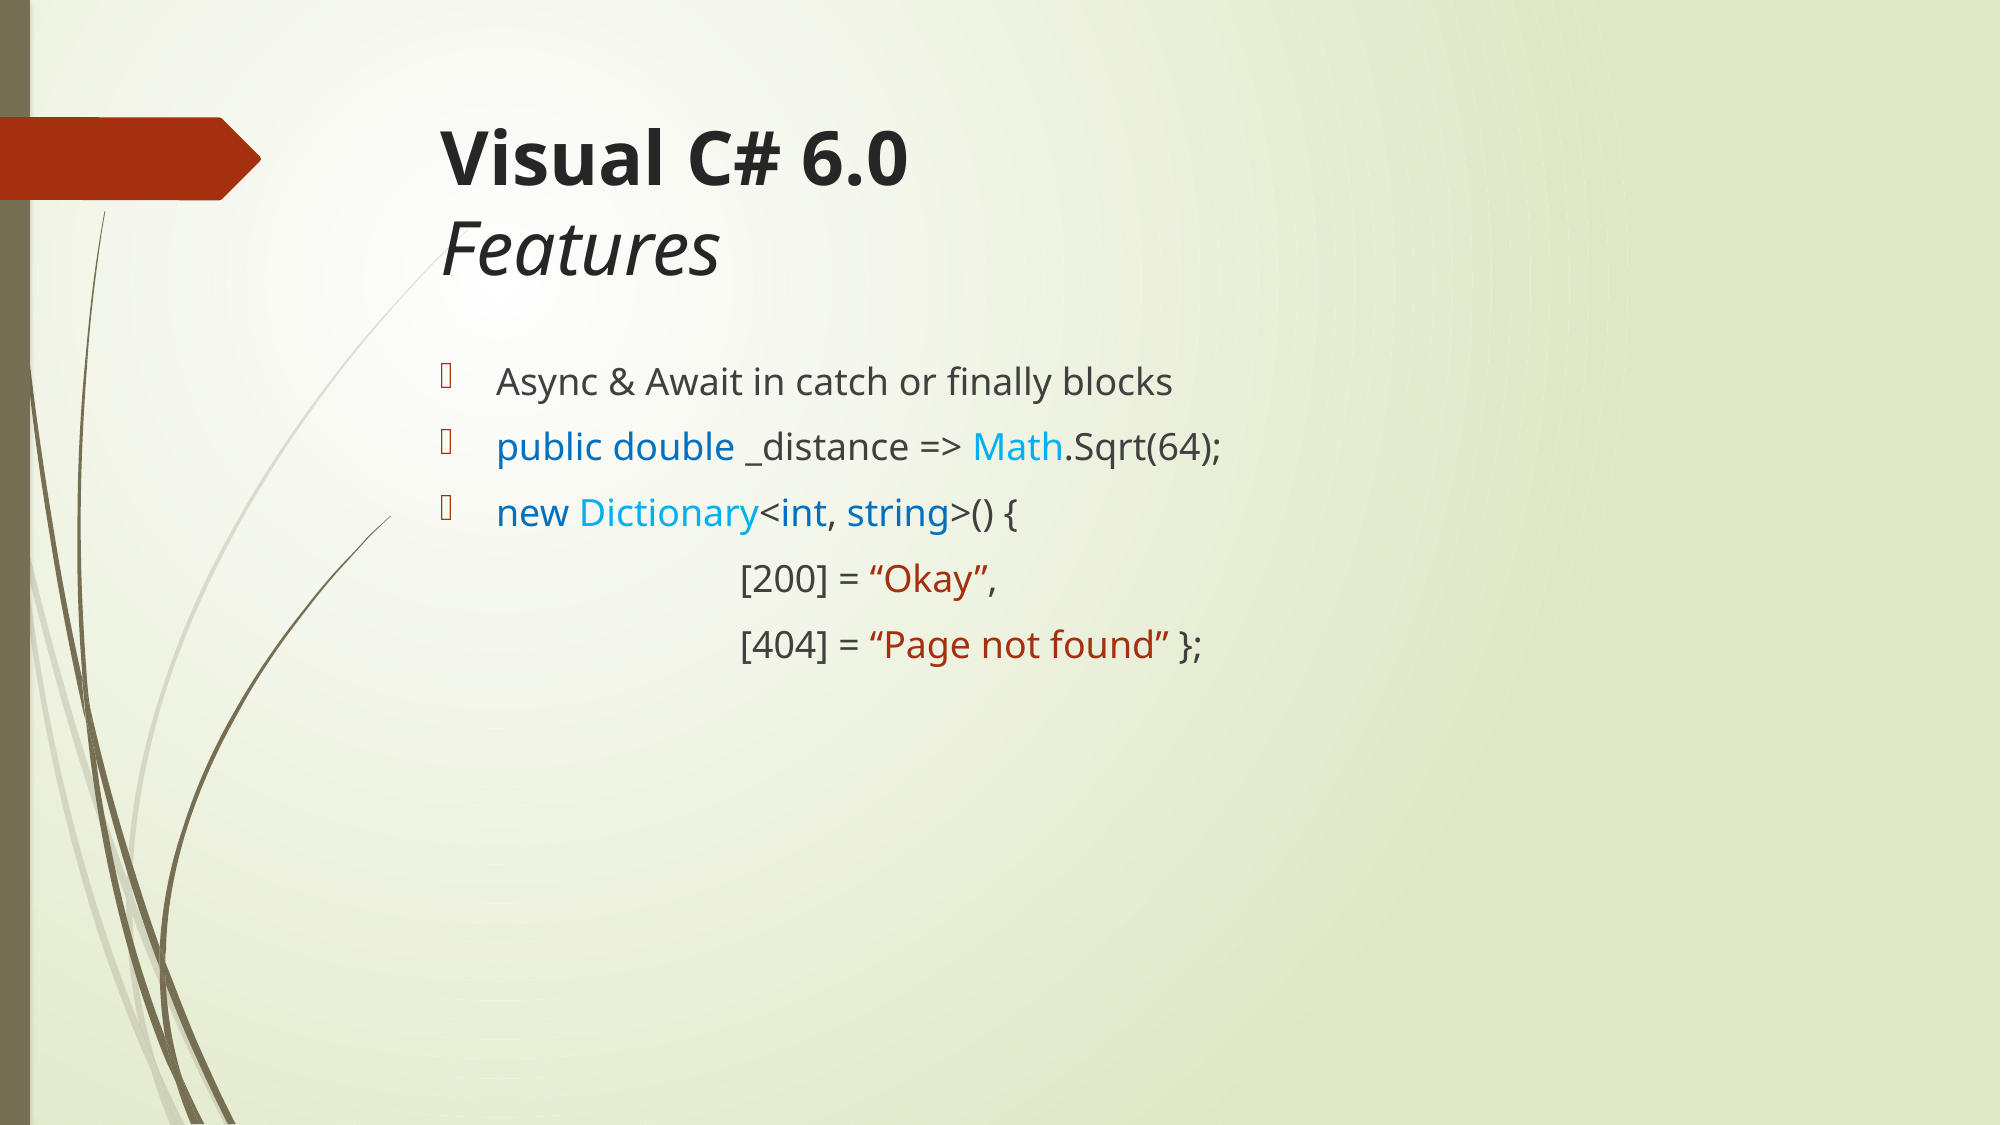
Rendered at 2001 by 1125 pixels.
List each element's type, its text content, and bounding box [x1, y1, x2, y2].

title Visual C# 6.0 Features [425, 102, 1888, 313]
list Async & Await in catch or finally blocks public double _distance => Math.Sqrt(64); new Dictionary<int, string>() { [200] = “Okay”, [404] = “Page not found” }; [424, 350, 1888, 970]
